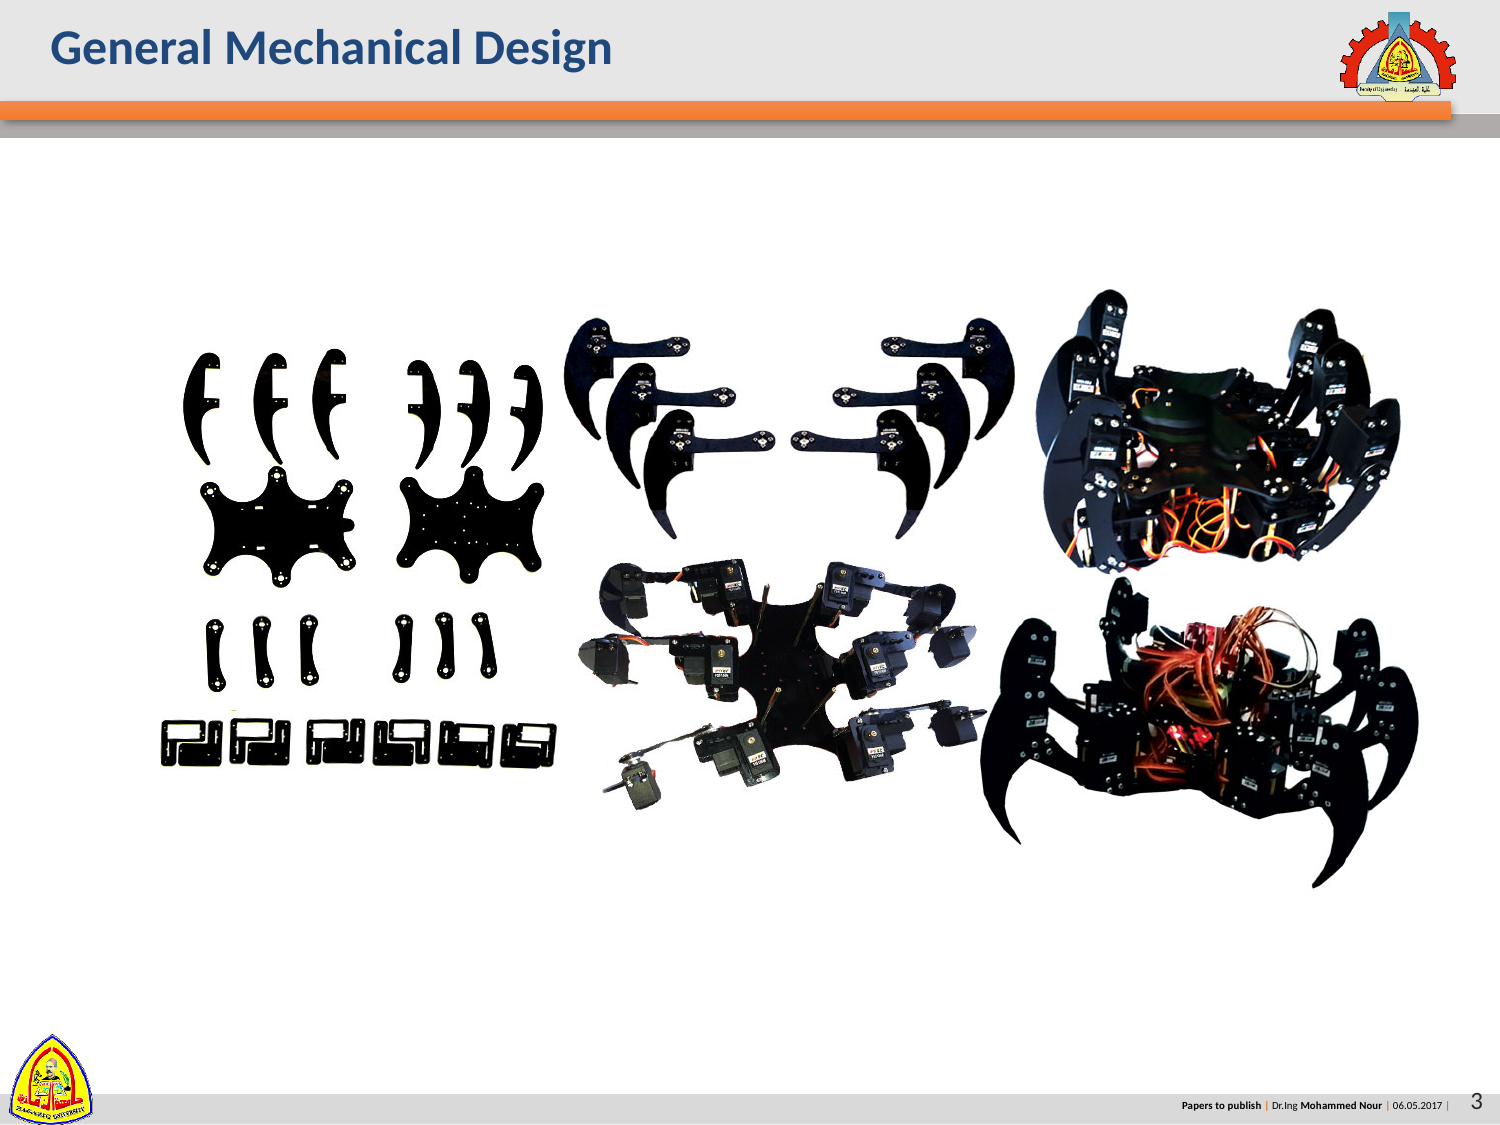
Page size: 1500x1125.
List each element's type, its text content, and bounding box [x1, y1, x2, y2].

picture [8, 1034, 93, 1125]
picture [1340, 12, 1456, 102]
title General Mechanical Design [35, 10, 1294, 79]
picture [111, 219, 1453, 974]
